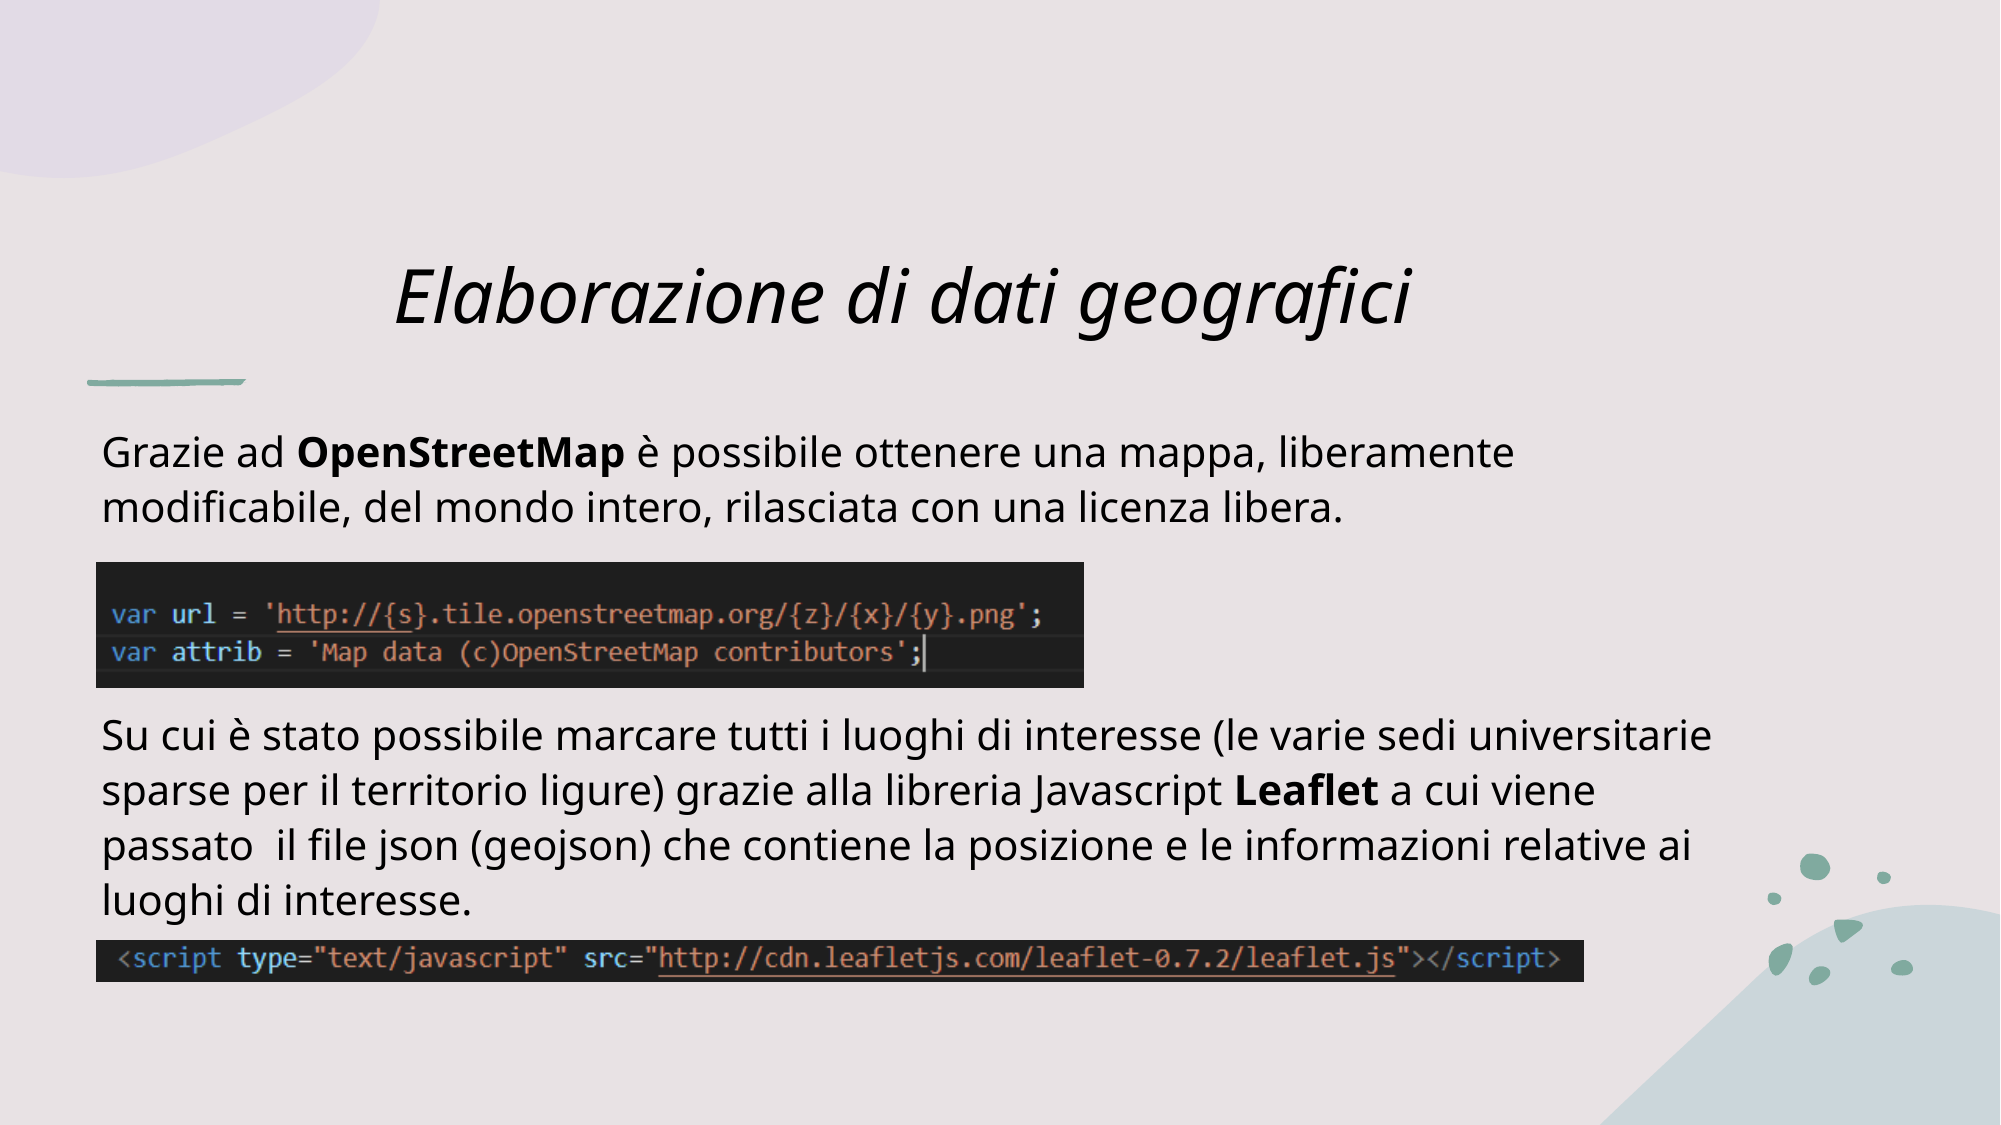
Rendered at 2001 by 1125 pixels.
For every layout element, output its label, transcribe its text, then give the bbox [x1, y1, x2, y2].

picture [96, 562, 1084, 688]
list Grazie ad OpenStreetMap è possibile ottenere una mappa, liberamente modificabile, del mondo intero, rilasciata con una licenza libera. Su cui è stato possibile marcare tutti i luoghi di interesse (le varie sedi universitarie sparse per il territorio ligure) grazie alla libreria Javascript Leaflet a cui viene passato il file json (geojson) che contiene la posizione e le informazioni relative ai luoghi di interesse. [86, 413, 1740, 996]
picture [96, 940, 1584, 982]
title Elaborazione di dati geografici [86, 129, 1740, 347]
